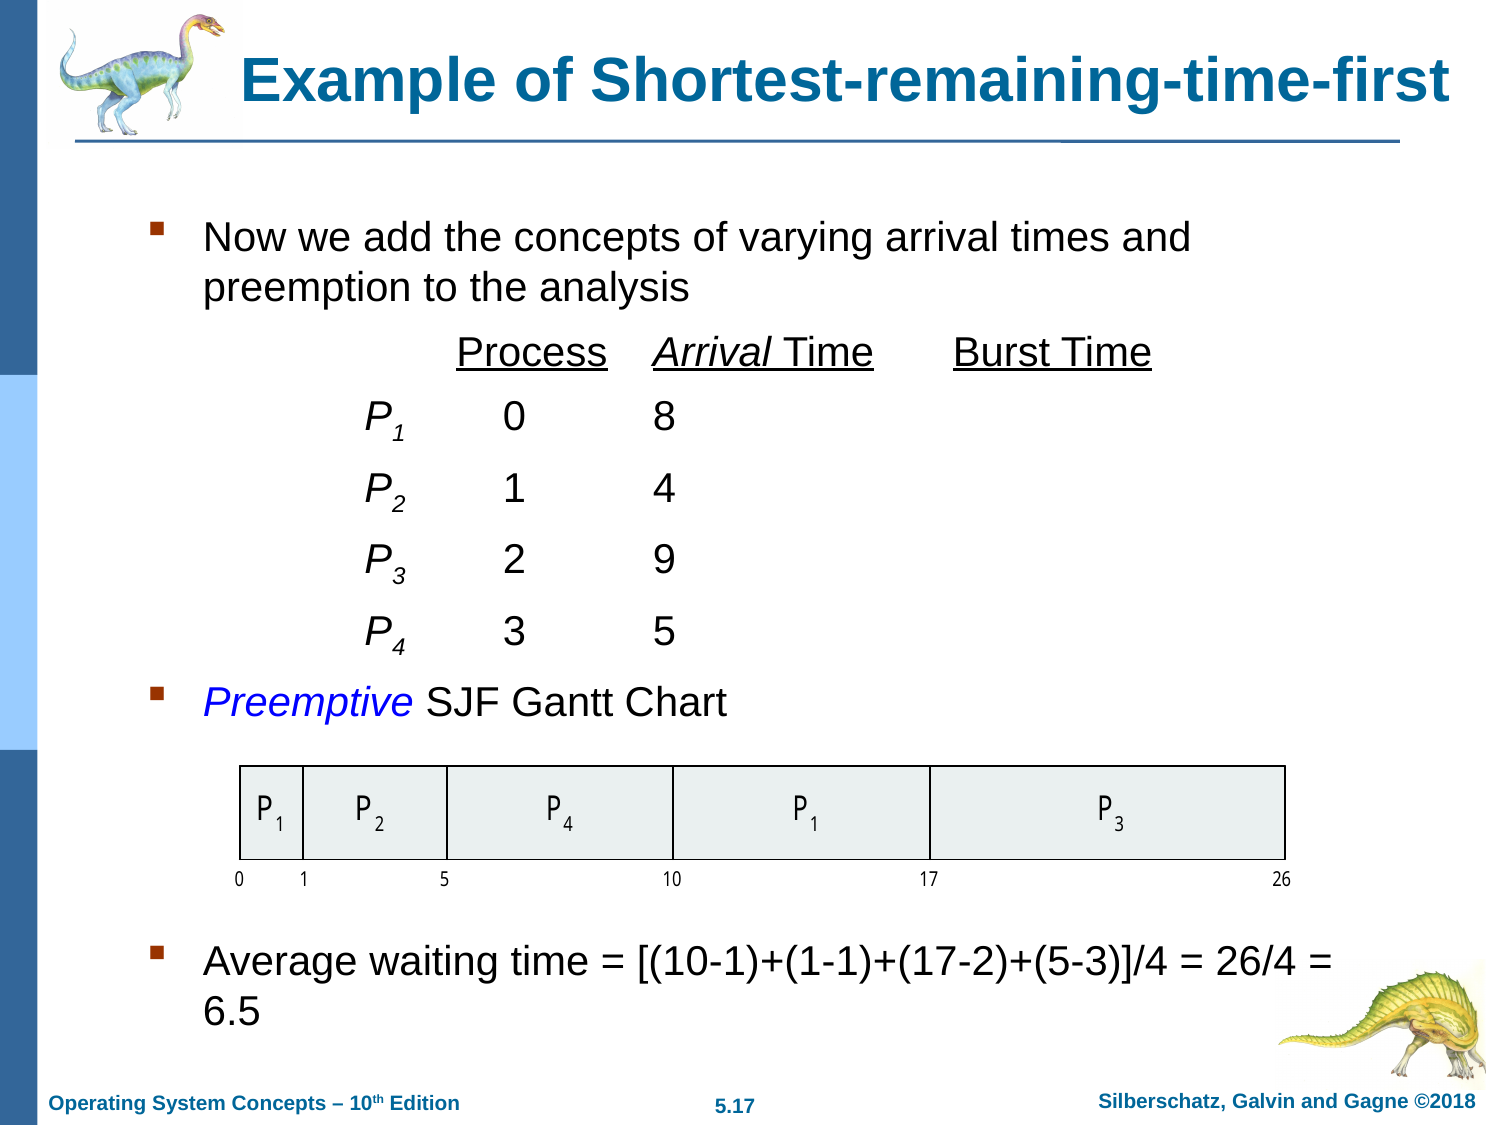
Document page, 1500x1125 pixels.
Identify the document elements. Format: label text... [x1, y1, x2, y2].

title Example of Shortest-remaining-time-first [222, 26, 1469, 122]
picture [46, 0, 243, 149]
picture [1275, 959, 1486, 1090]
list Now we add the concepts of varying arrival times and preemption to the analysis Process Arrival Time Burst Time P1 0 8 P2 1 4 P3 2 9 P4 3 5 Preemptive SJF Gantt Chart Average waiting time = [(10-1)+(1-1)+(17-2)+(5-3)]/4 = 26/4 = 6.5 [131, 202, 1396, 946]
picture [227, 761, 1301, 894]
